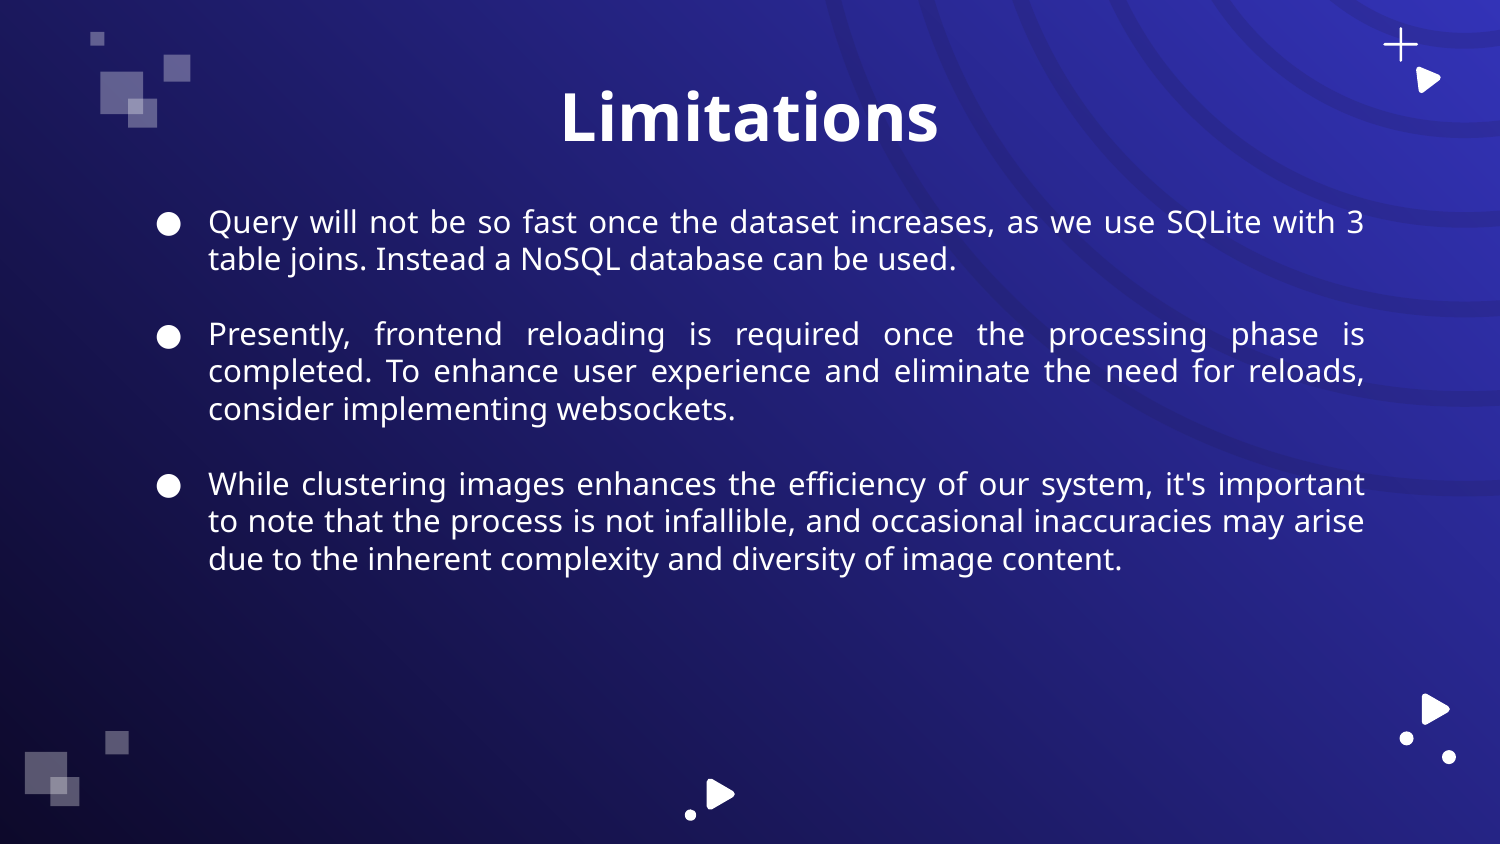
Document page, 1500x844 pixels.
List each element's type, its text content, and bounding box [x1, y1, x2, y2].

list Query will not be so fast once the dataset increases, as we use SQLite with 3 table joins. Instead a NoSQL database can be used. Presently, frontend reloading is required once the processing phase is completed. To enhance user experience and eliminate the need for reloads, consider implementing websockets. While clustering images enhances the efficiency of our system, it's important to note that the process is not infallible, and occasional inaccuracies may arise due to the inherent complexity and diversity of image content. [118, 186, 1382, 567]
title Limitations [118, 76, 1382, 155]
